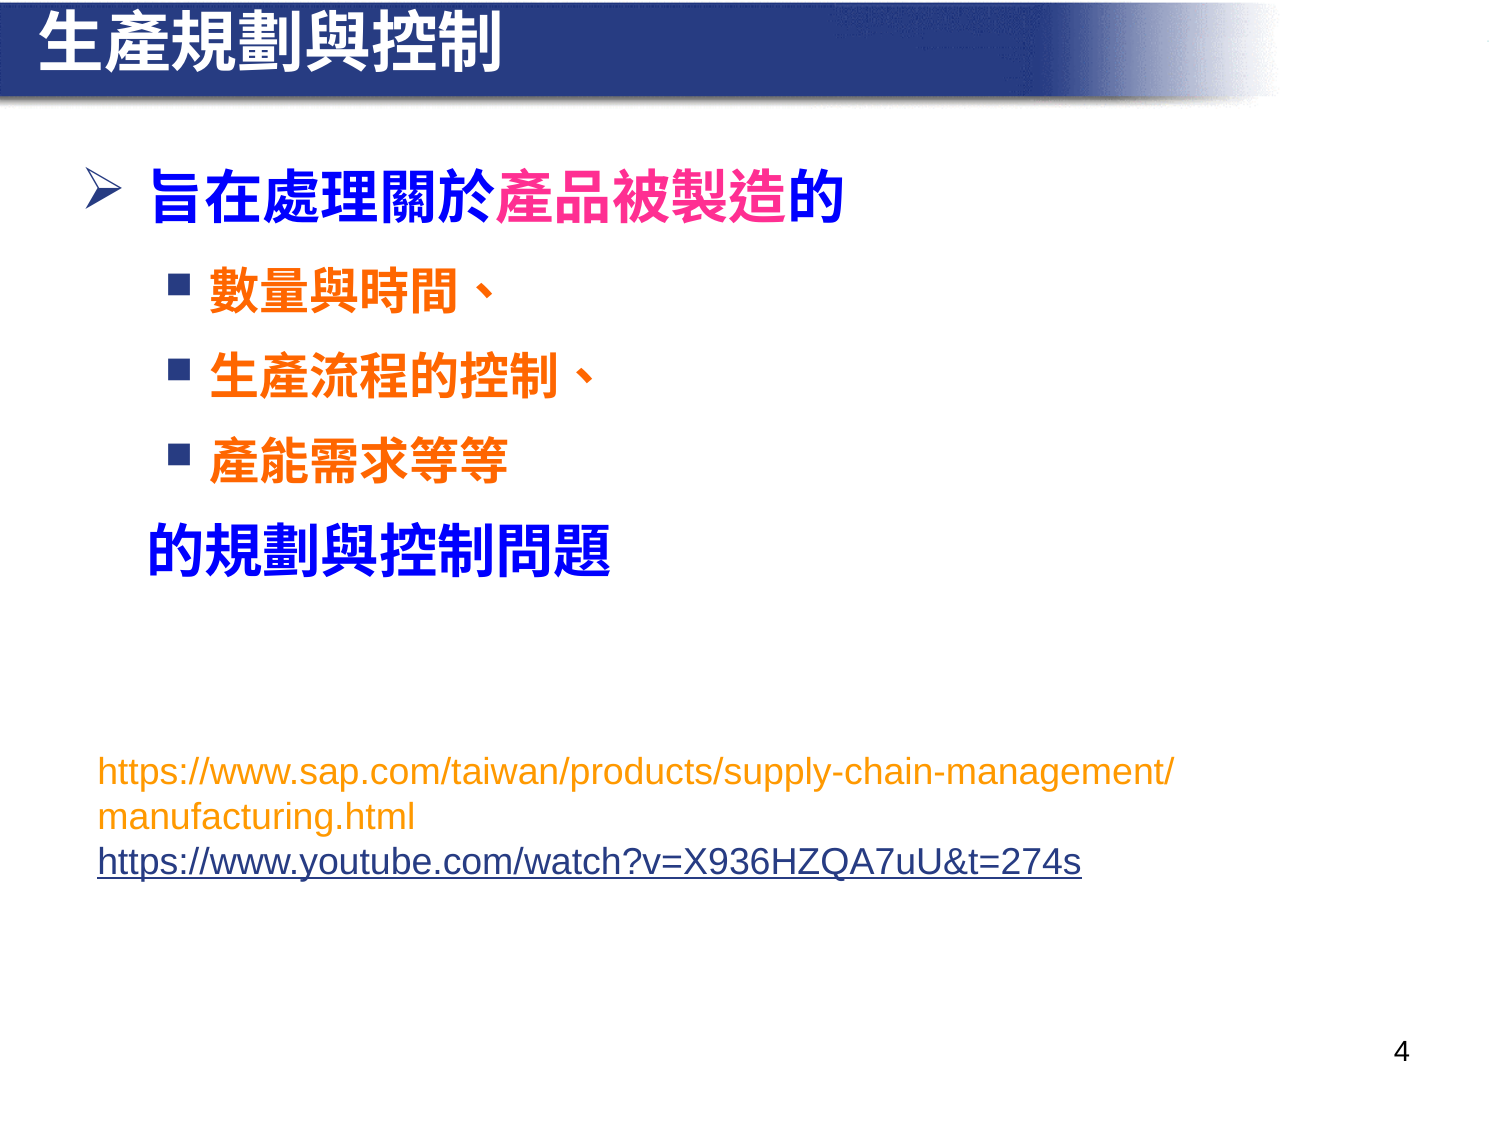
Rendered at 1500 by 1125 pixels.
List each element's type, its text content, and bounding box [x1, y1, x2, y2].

picture [0, 0, 1500, 114]
slide_number 4 [1074, 1024, 1425, 1103]
title 生產規劃與控制 [37, 0, 1163, 93]
list 旨在處理關於產品被製造的 數量與時間、 生產流程的控制、 產能需求等等 的規劃與控制問題 [80, 160, 1381, 657]
text_box https://www.sap.com/taiwan/products/supply-chain-management/manufacturing.html https://www.youtube.com/watch?v=X936HZQA7uU&t=274s [82, 739, 1282, 890]
